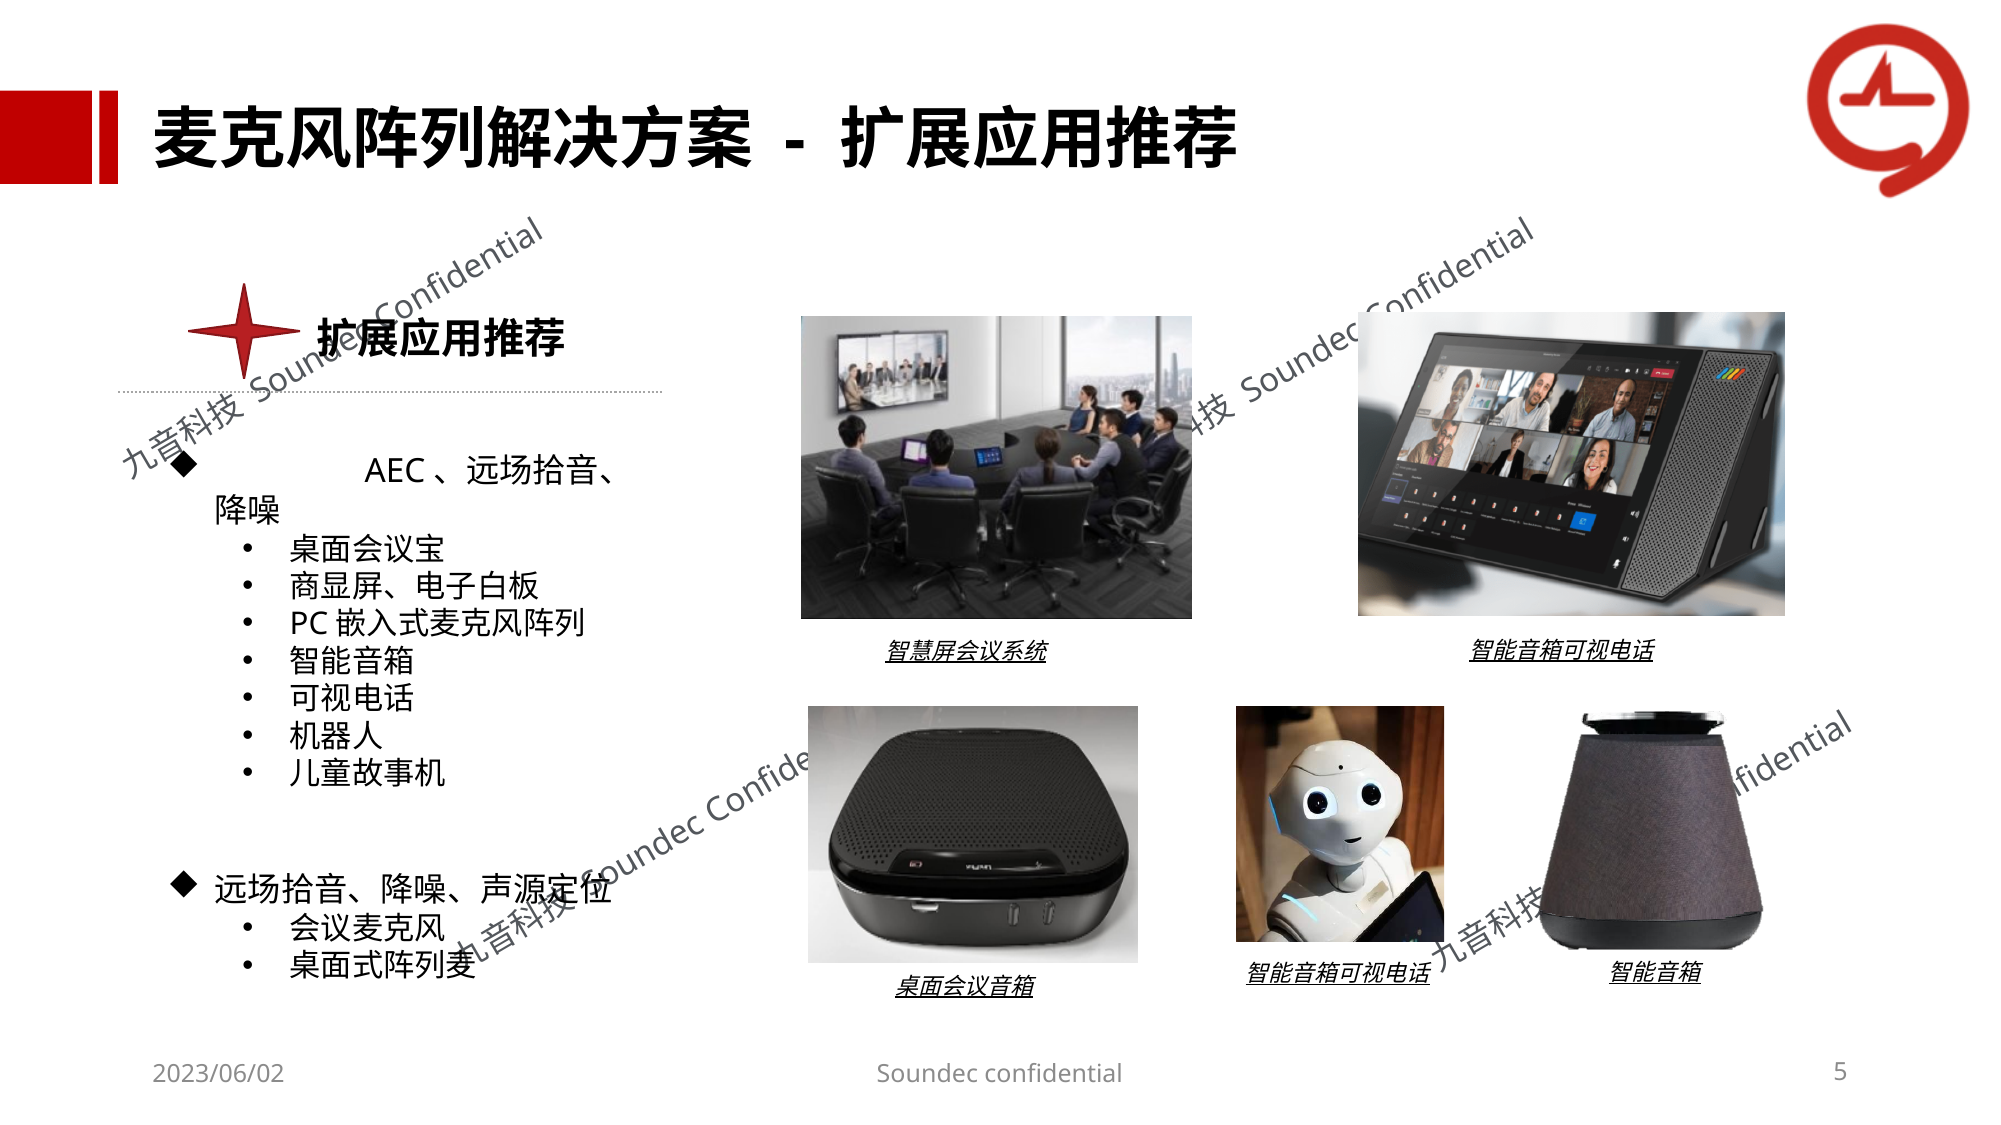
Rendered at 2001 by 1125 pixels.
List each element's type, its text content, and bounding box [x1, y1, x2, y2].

text_box 智能音箱 [1594, 962, 1716, 993]
text_box 麦克风阵列解决方案 - 扩展应用推荐 [137, 88, 1539, 184]
picture [801, 316, 1192, 619]
picture [1799, 22, 1978, 200]
text_box 智能音箱可视电话 [1230, 951, 1445, 994]
text_box 桌面会议音箱 [880, 963, 1049, 1007]
picture [1537, 686, 1773, 962]
picture [1358, 312, 1785, 616]
text_box 智慧屏会议系统 [870, 628, 1062, 672]
picture [808, 706, 1138, 963]
slide_number 5 [1412, 1042, 1863, 1103]
footer Soundec confidential [662, 1042, 1338, 1103]
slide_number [137, 1042, 588, 1103]
text_box 智能音箱可视电话 [1454, 627, 1669, 671]
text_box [118, 283, 663, 392]
picture [1236, 706, 1445, 942]
text_box AEC、远场拾音、降噪 桌面会议宝 商显屏、电子白板 PC嵌入式麦克风阵列 智能音箱 可视电话 机器人 儿童故事机 远场拾音、降噪、声源定位 会议麦克风 桌面式阵列麦 [152, 441, 670, 1028]
